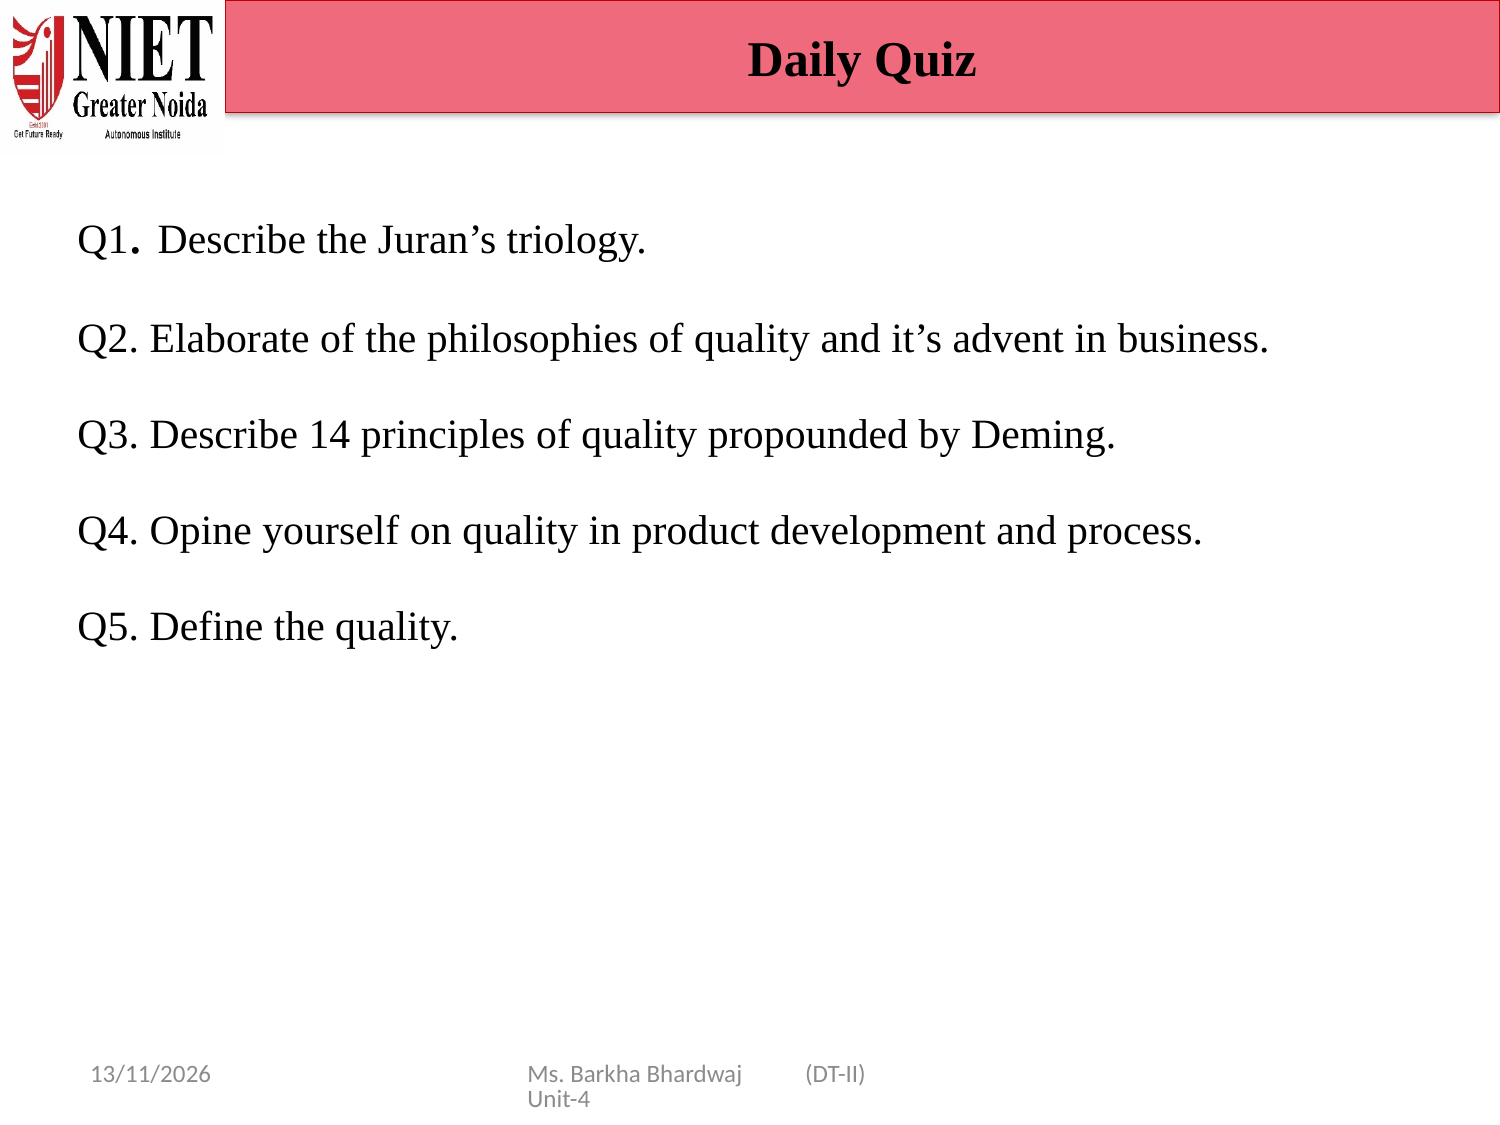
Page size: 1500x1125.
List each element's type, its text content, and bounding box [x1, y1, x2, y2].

list Q1. Describe the Juran’s triology. Q2. Elaborate of the philosophies of quality and it’s advent in business. Q3. Describe 14 principles of quality propounded by Deming. Q4. Opine yourself on quality in product development and process. Q5. Define the quality. [62, 187, 1438, 1000]
text_box Daily Quiz [226, 0, 1500, 113]
footer Ms. Barkha Bhardwaj (DT-II) Unit-4 [512, 1042, 988, 1103]
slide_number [75, 1042, 425, 1103]
picture [0, 0, 226, 156]
